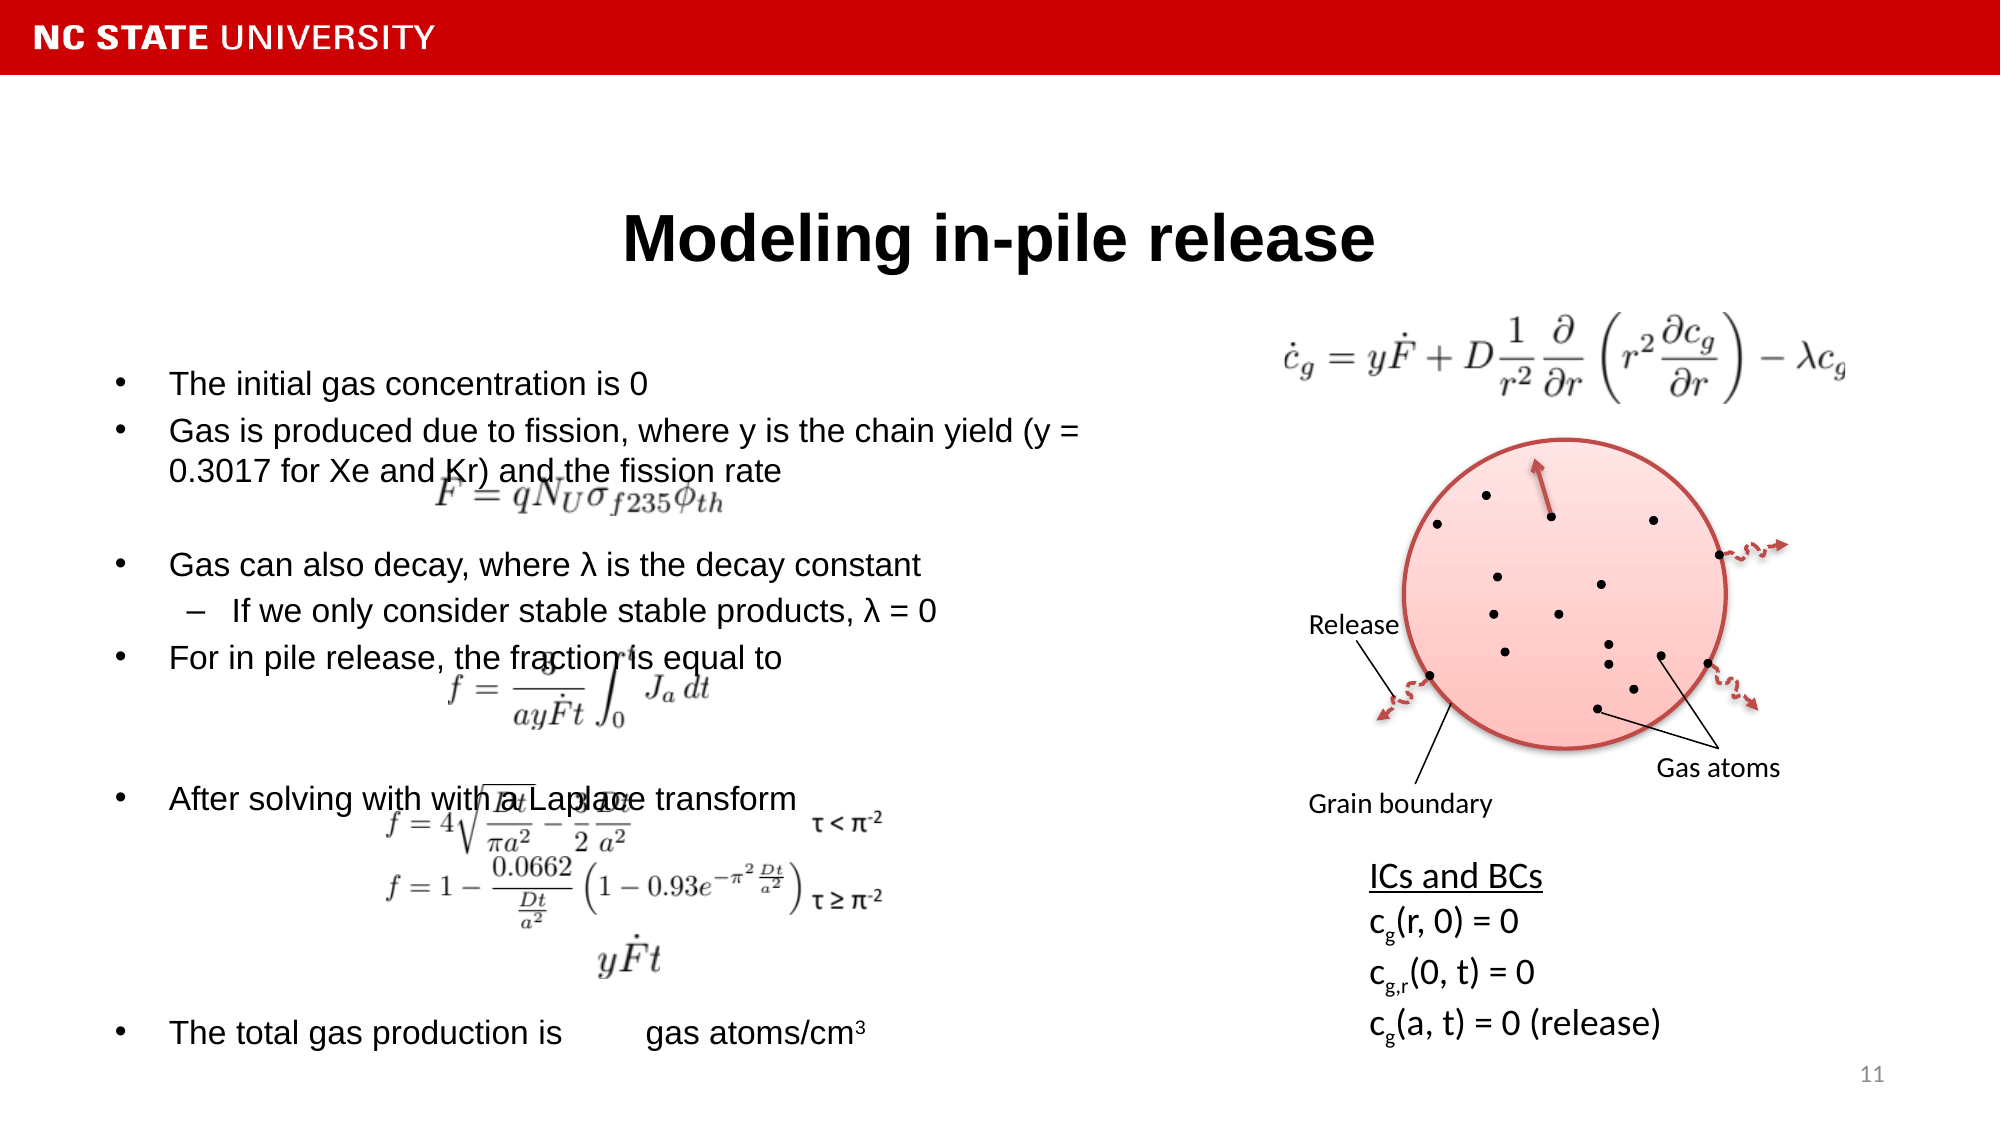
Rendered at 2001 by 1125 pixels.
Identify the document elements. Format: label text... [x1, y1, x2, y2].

picture [0, 0, 2000, 75]
picture [1284, 311, 1846, 404]
list The initial gas concentration is 0 Gas is produced due to fission, where y is the chain yield (y = 0.3017 for Xe and Kr) and the fission rate Gas can also decay, where λ is the decay constant If we only consider stable stable products, λ = 0 For in pile release, the fraction is equal to After solving with with a Laplace transform The total gas production is gas atoms/cm3 [99, 354, 1179, 1061]
title Modeling in-pile release [99, 147, 1900, 323]
picture [447, 645, 709, 731]
picture [434, 467, 723, 516]
text_box ICs and BCs cg(r, 0) = 0 cg,r(0, t) = 0 cg(a, t) = 0 (release) [1354, 843, 1719, 1102]
slide_number 11 [1433, 1042, 1900, 1103]
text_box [1308, 439, 1795, 820]
picture [385, 784, 894, 979]
